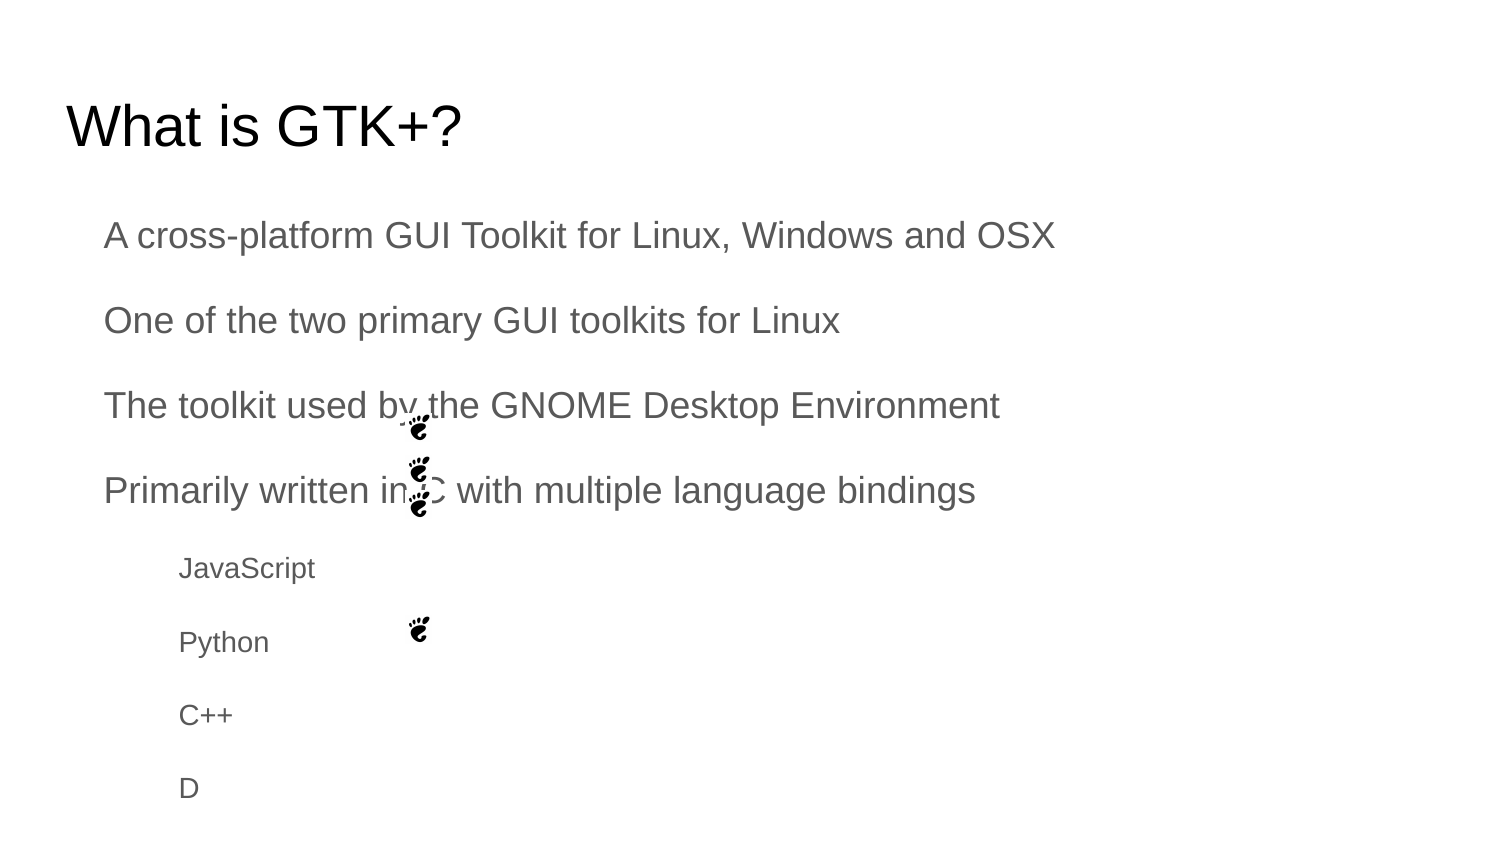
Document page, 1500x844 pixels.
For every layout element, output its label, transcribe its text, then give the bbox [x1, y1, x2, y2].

list A cross-platform GUI Toolkit for Linux, Windows and OSX One of the two primary GUI toolkits for Linux The toolkit used by the GNOME Desktop Environment Primarily written in C with multiple language bindings JavaScript Python C++ D Rust Vala Pascal Haskall Go (partial) etc... [51, 189, 1449, 822]
picture [405, 614, 433, 644]
picture [405, 413, 433, 443]
title What is GTK+? [51, 72, 1449, 167]
picture [405, 490, 433, 520]
picture [405, 454, 433, 484]
